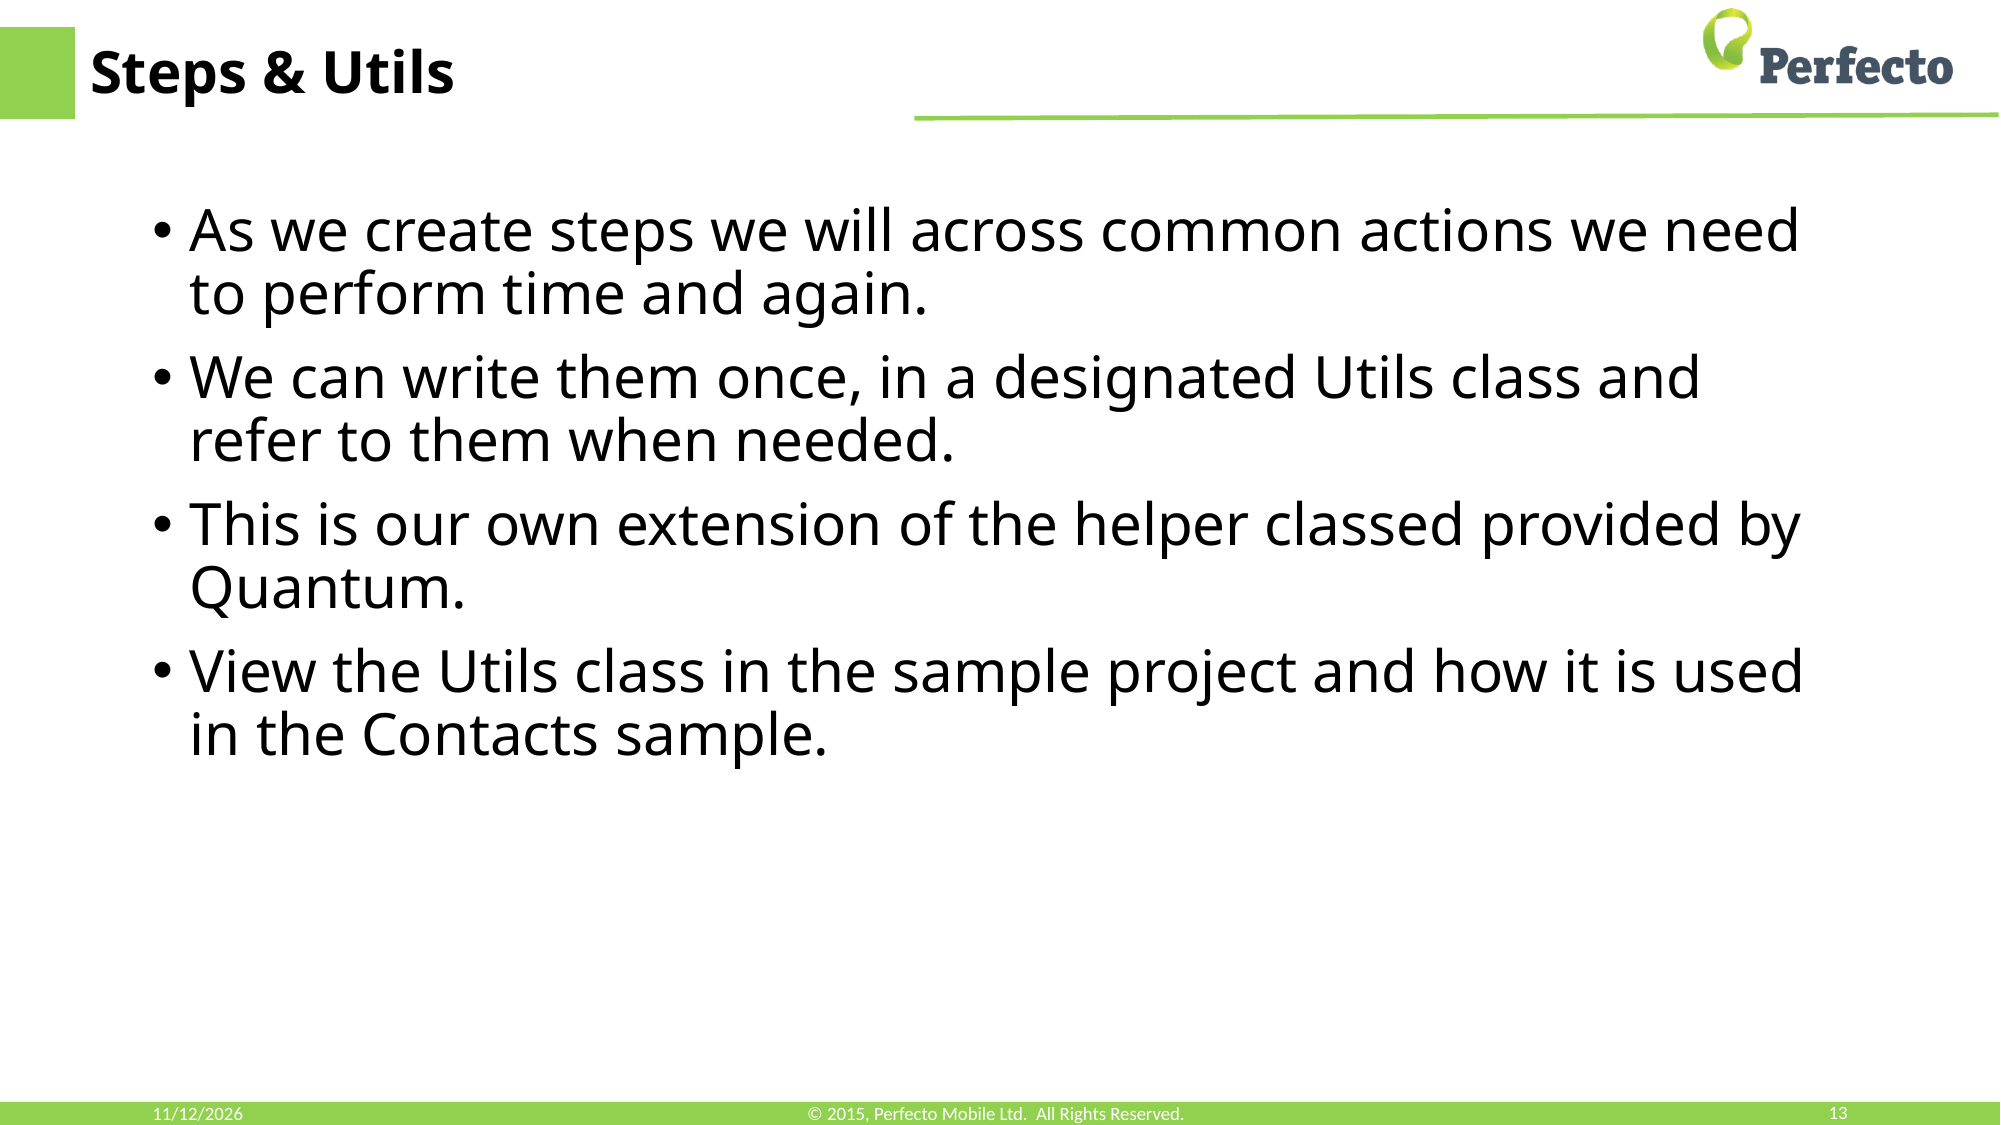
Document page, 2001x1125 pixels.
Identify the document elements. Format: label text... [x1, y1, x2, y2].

footer © 2015, Perfecto Mobile Ltd. All Rights Reserved. [662, 1089, 1338, 1125]
slide_number 13 [1412, 1091, 1863, 1125]
title Steps & Utils [75, 9, 915, 140]
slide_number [137, 1089, 588, 1125]
picture [1701, 8, 1969, 89]
list As we create steps we will across common actions we need to perform time and again. We can write them once, in a designated Utils class and refer to them when needed. This is our own extension of the helper classed provided by Quantum. View the Utils class in the sample project and how it is used in the Contacts sample. [137, 193, 1863, 959]
